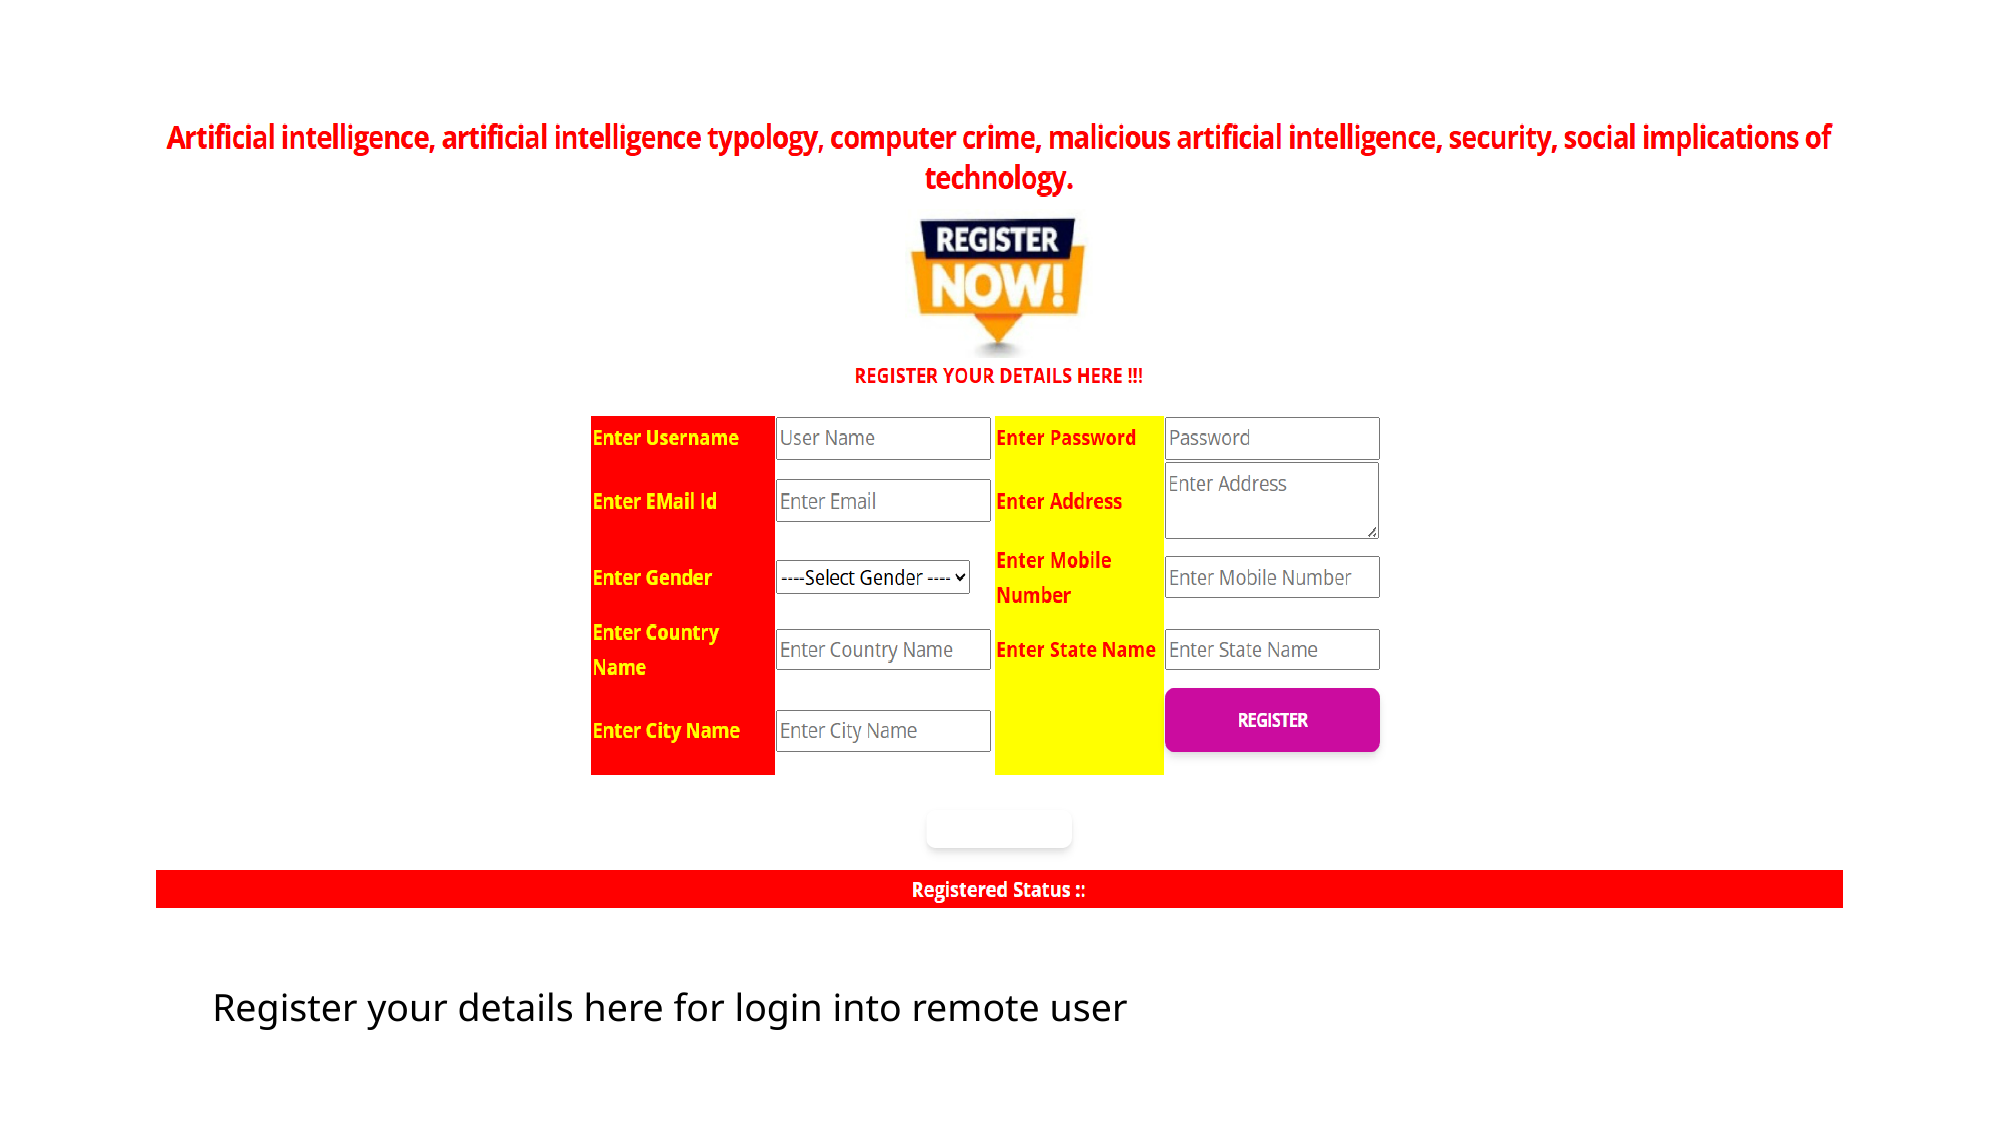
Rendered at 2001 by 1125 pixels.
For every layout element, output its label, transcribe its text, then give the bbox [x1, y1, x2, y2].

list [155, 64, 1845, 925]
text_box Register your details here for login into remote user [197, 976, 1324, 1037]
